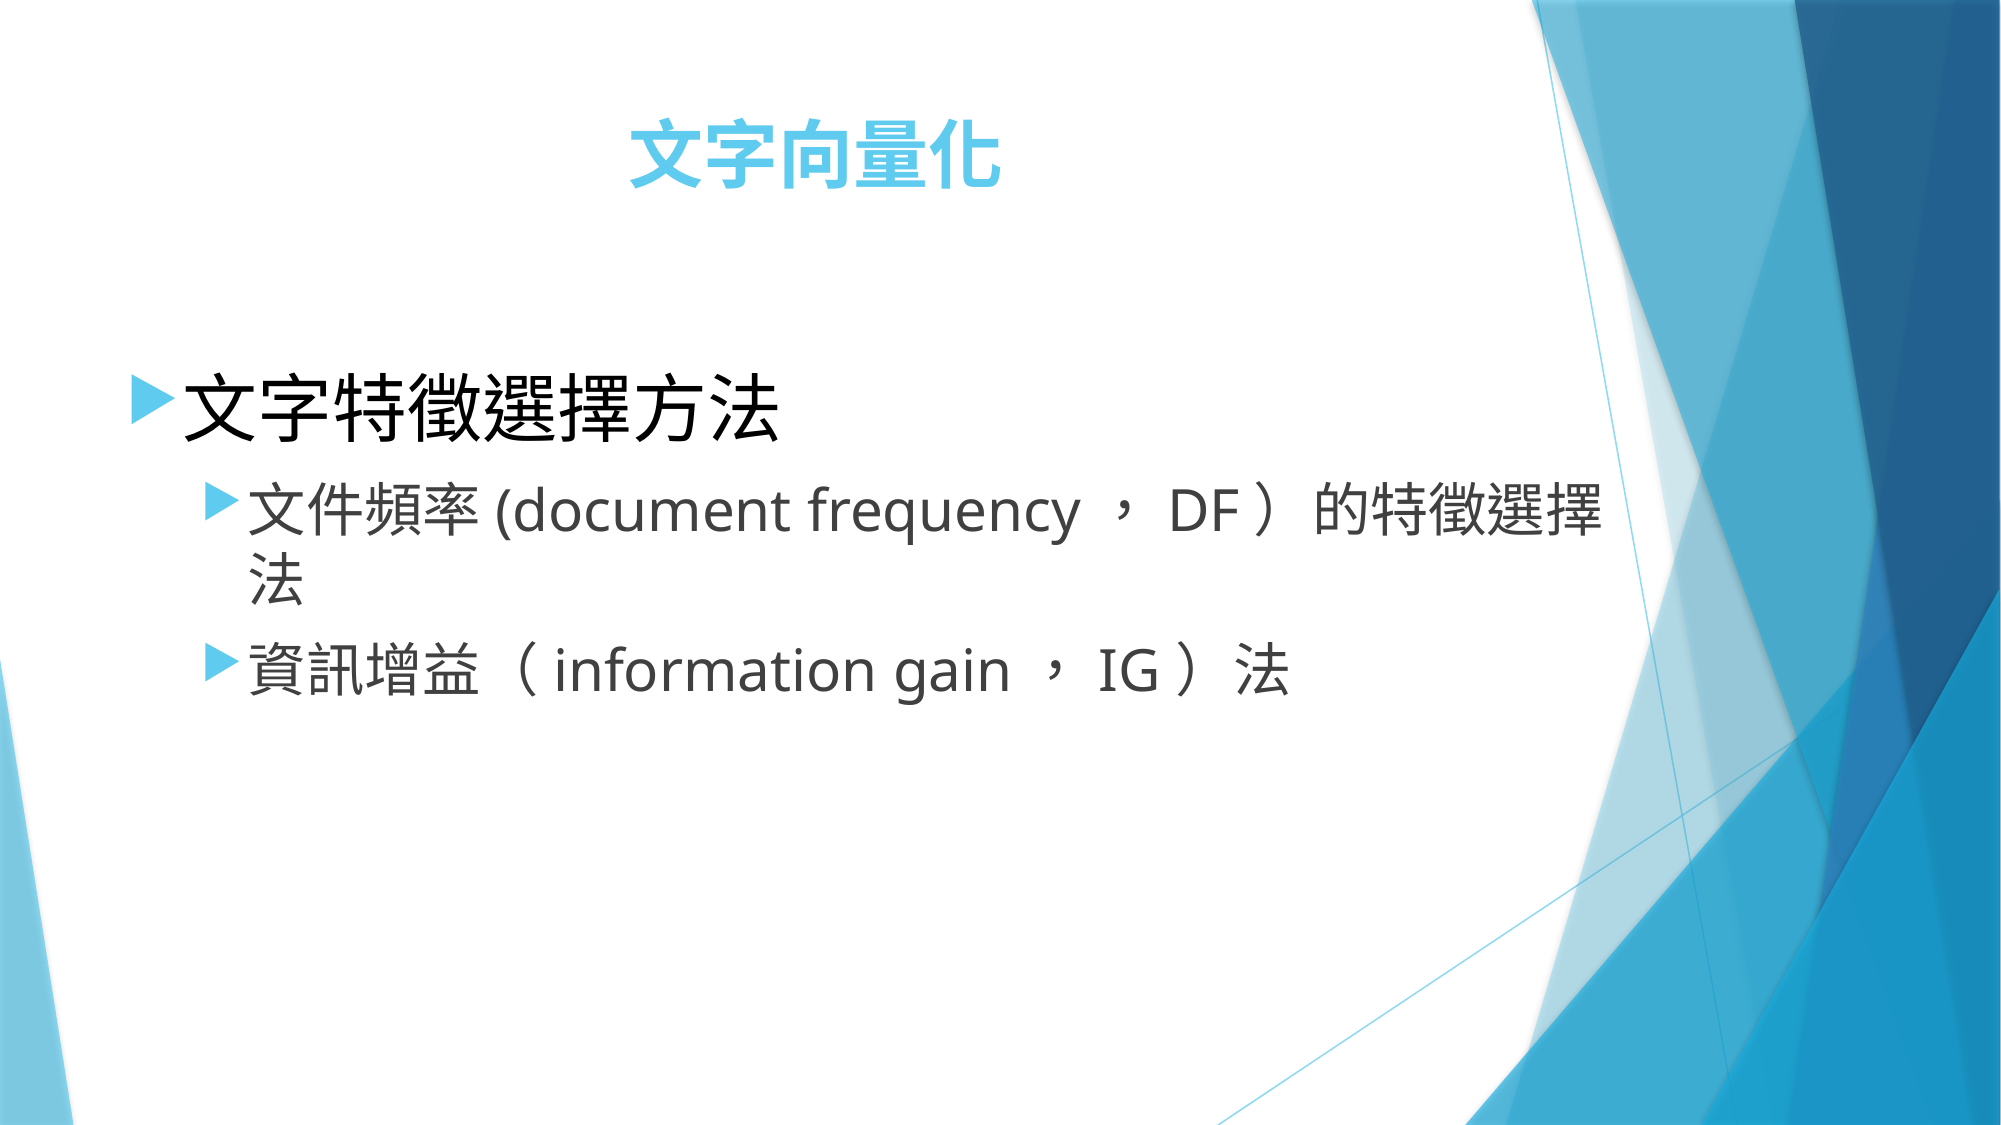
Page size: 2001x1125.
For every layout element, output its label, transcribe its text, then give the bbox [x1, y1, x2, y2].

title 文字向量化 [111, 99, 1522, 317]
list 文字特徵選擇方法 文件頻率(document frequency，DF）的特徵選擇法 資訊增益（information gain，IG）法 [111, 354, 1639, 992]
